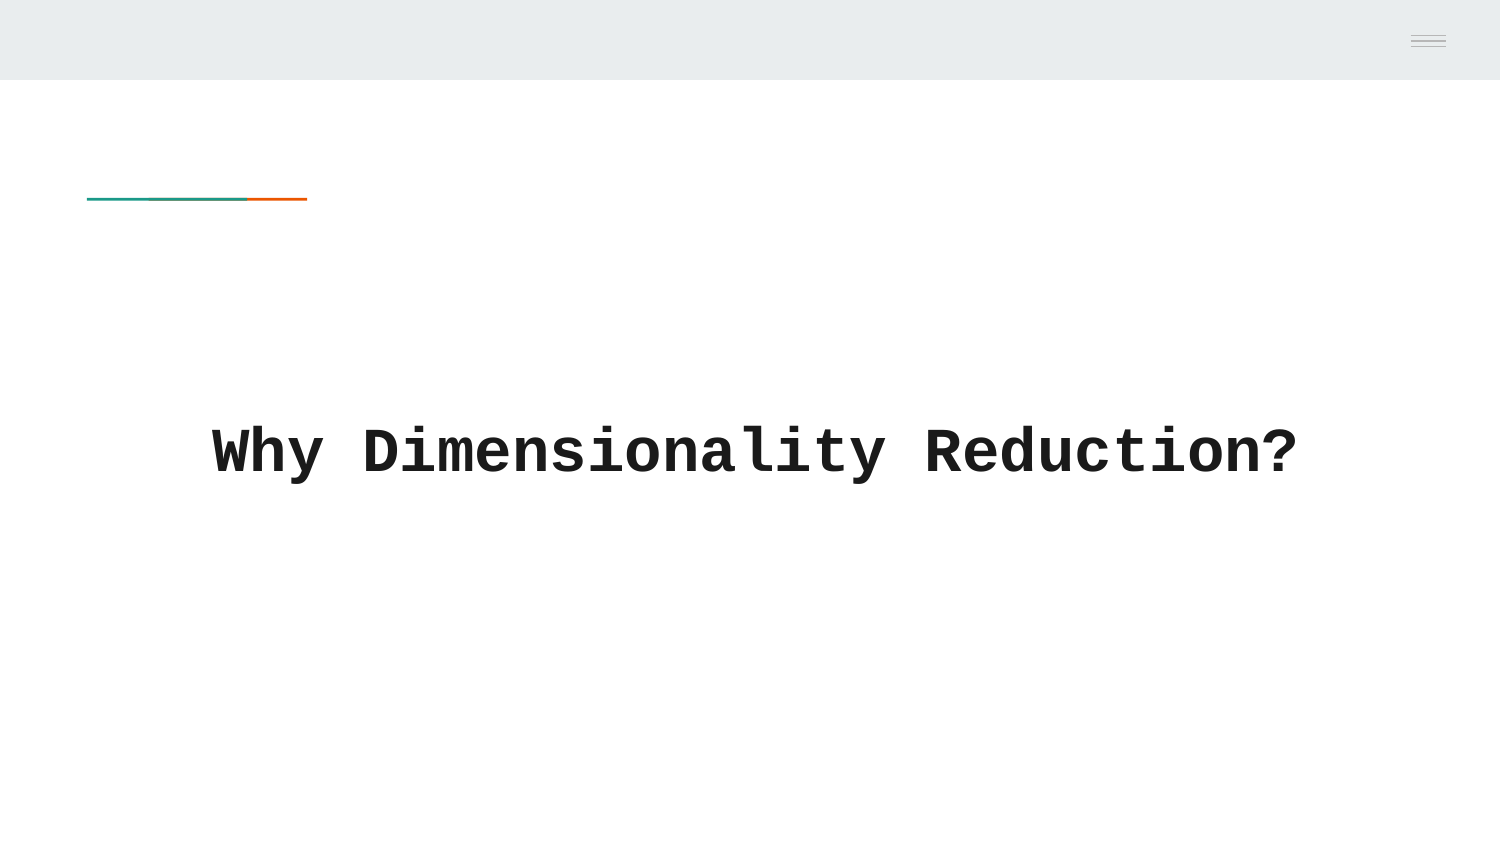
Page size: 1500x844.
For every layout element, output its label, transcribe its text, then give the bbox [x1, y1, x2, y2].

title Why Dimensionality Reduction? [806, 394, 1459, 483]
text_box [187, 363, 806, 513]
